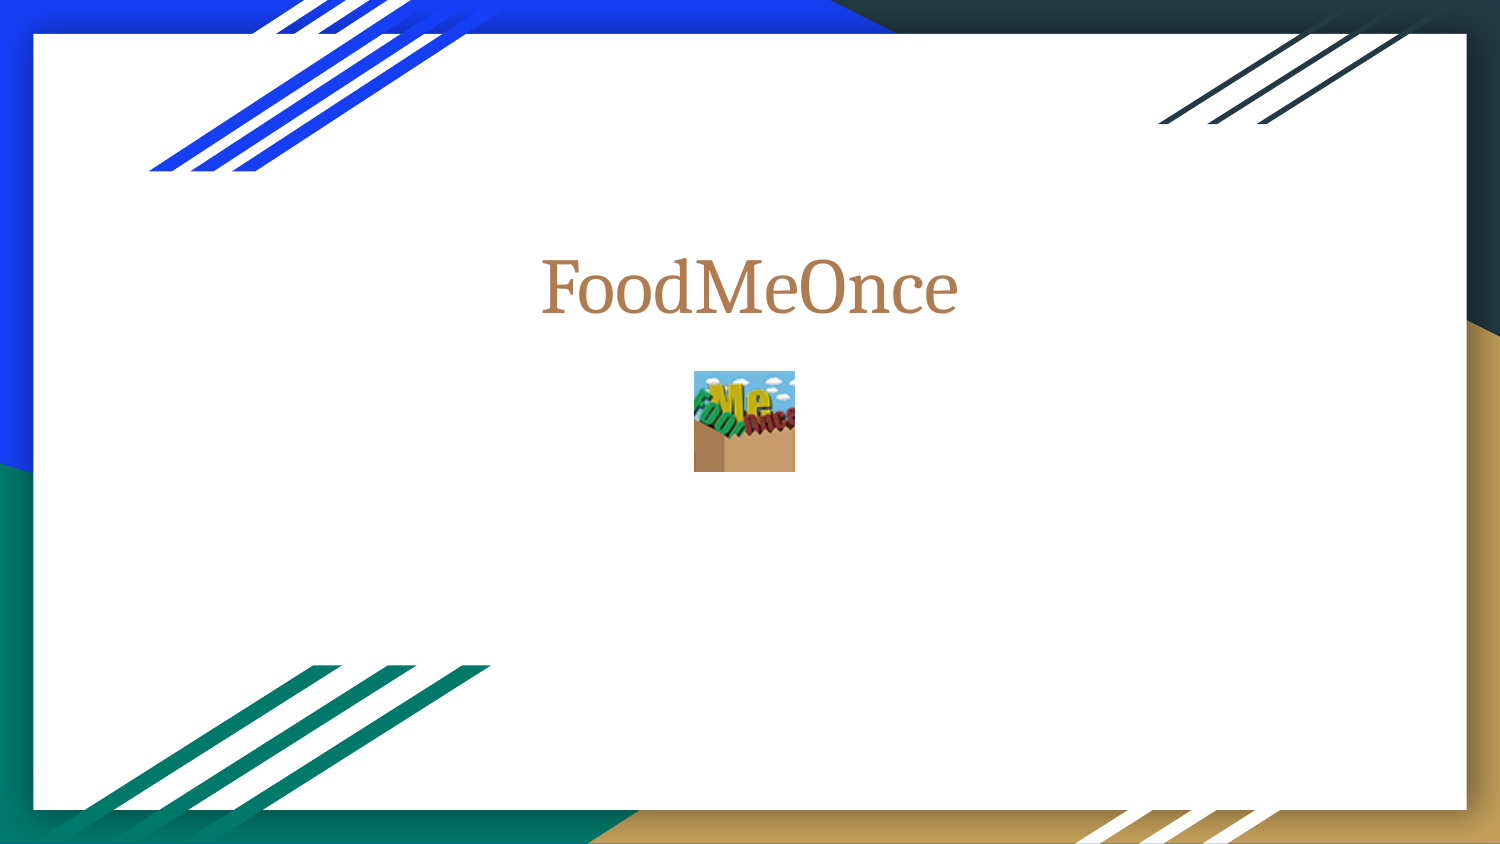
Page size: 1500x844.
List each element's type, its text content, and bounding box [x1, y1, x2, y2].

title FoodMeOnce [51, 122, 1449, 443]
picture [694, 371, 795, 473]
